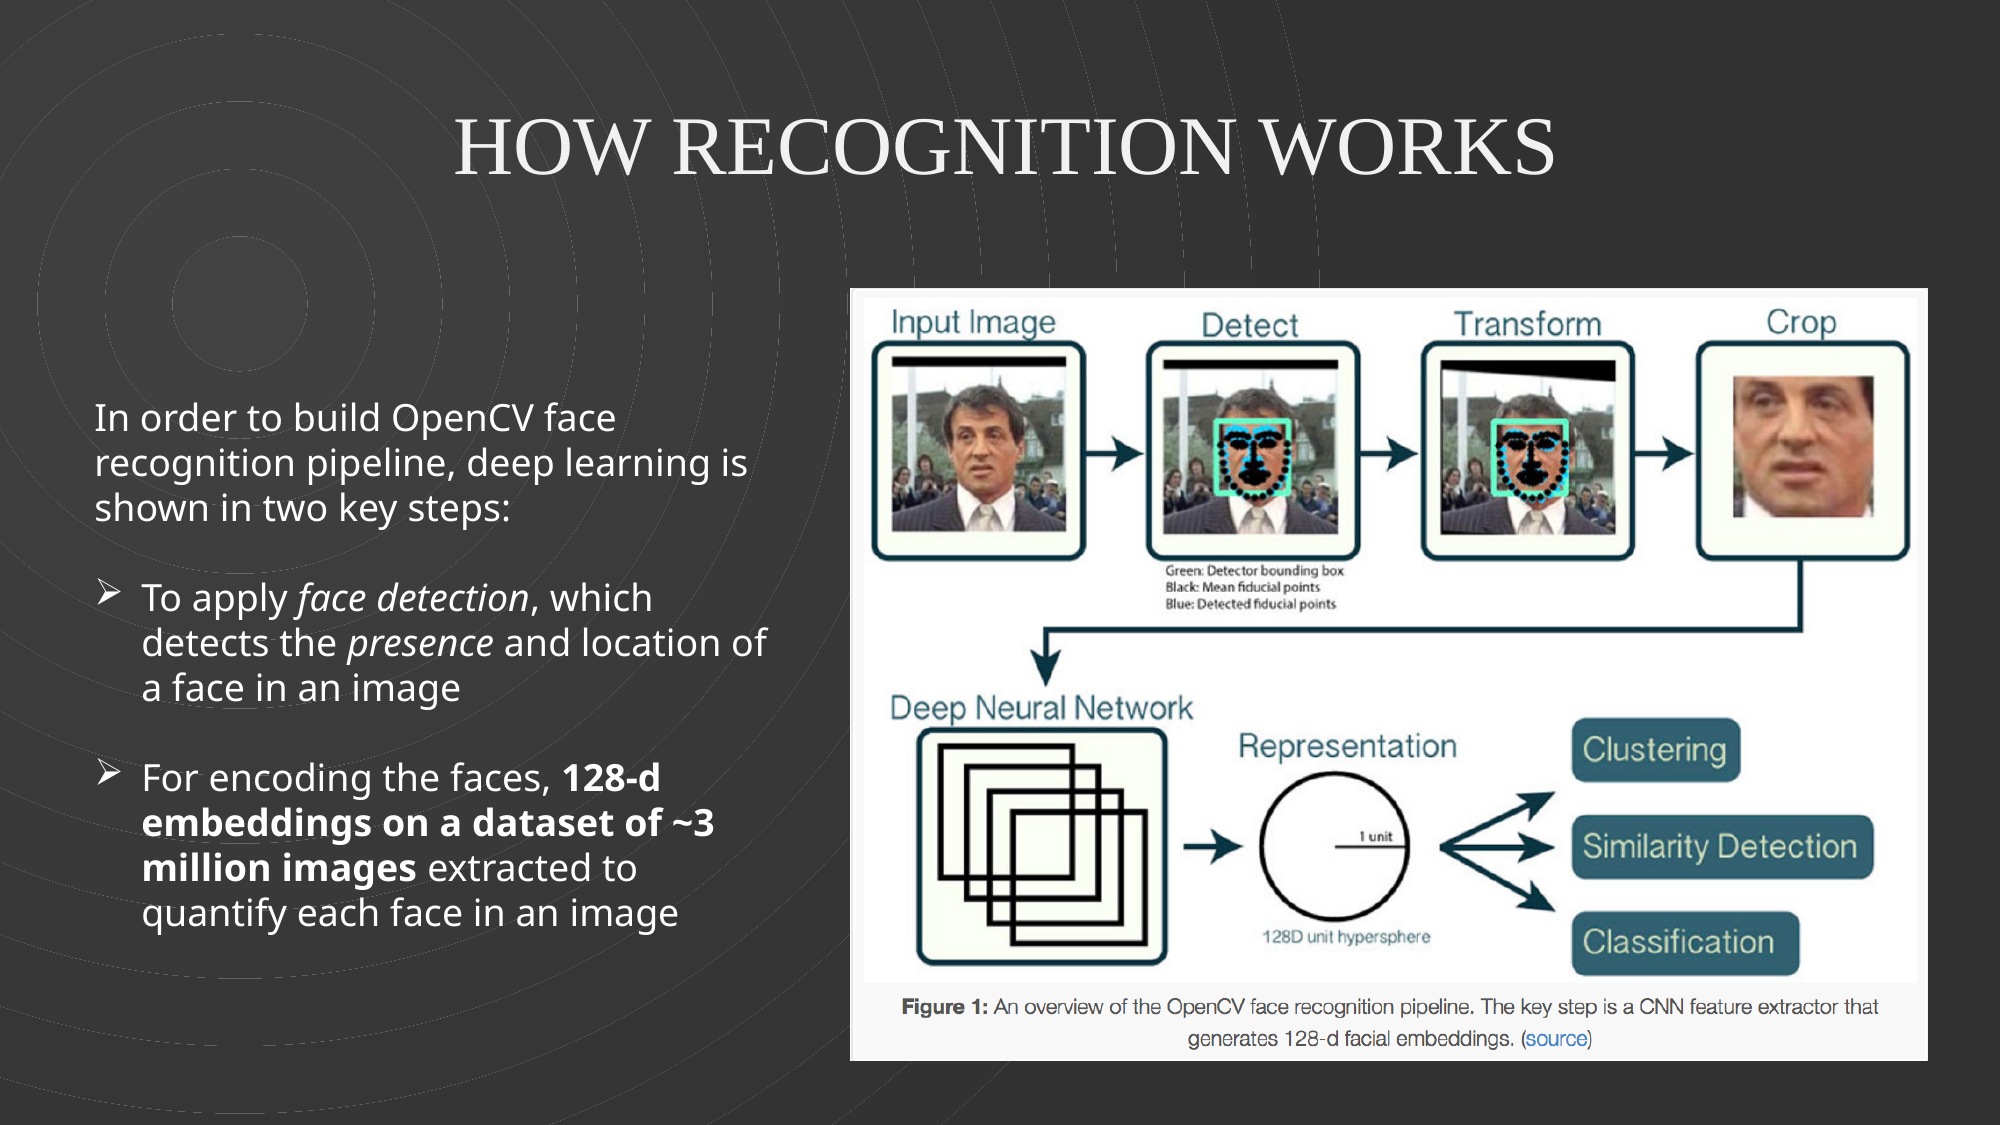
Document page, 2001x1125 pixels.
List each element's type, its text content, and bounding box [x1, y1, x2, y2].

text_box HOW RECOGNITION WORKS [335, 84, 1653, 200]
picture [850, 288, 1928, 1061]
text_box In order to build OpenCV face recognition pipeline, deep learning is shown in two key steps: To apply face detection, which detects the presence and location of a face in an image For encoding the faces, 128-d embeddings on a dataset of ~3 million images extracted to quantify each face in an image [79, 386, 802, 987]
